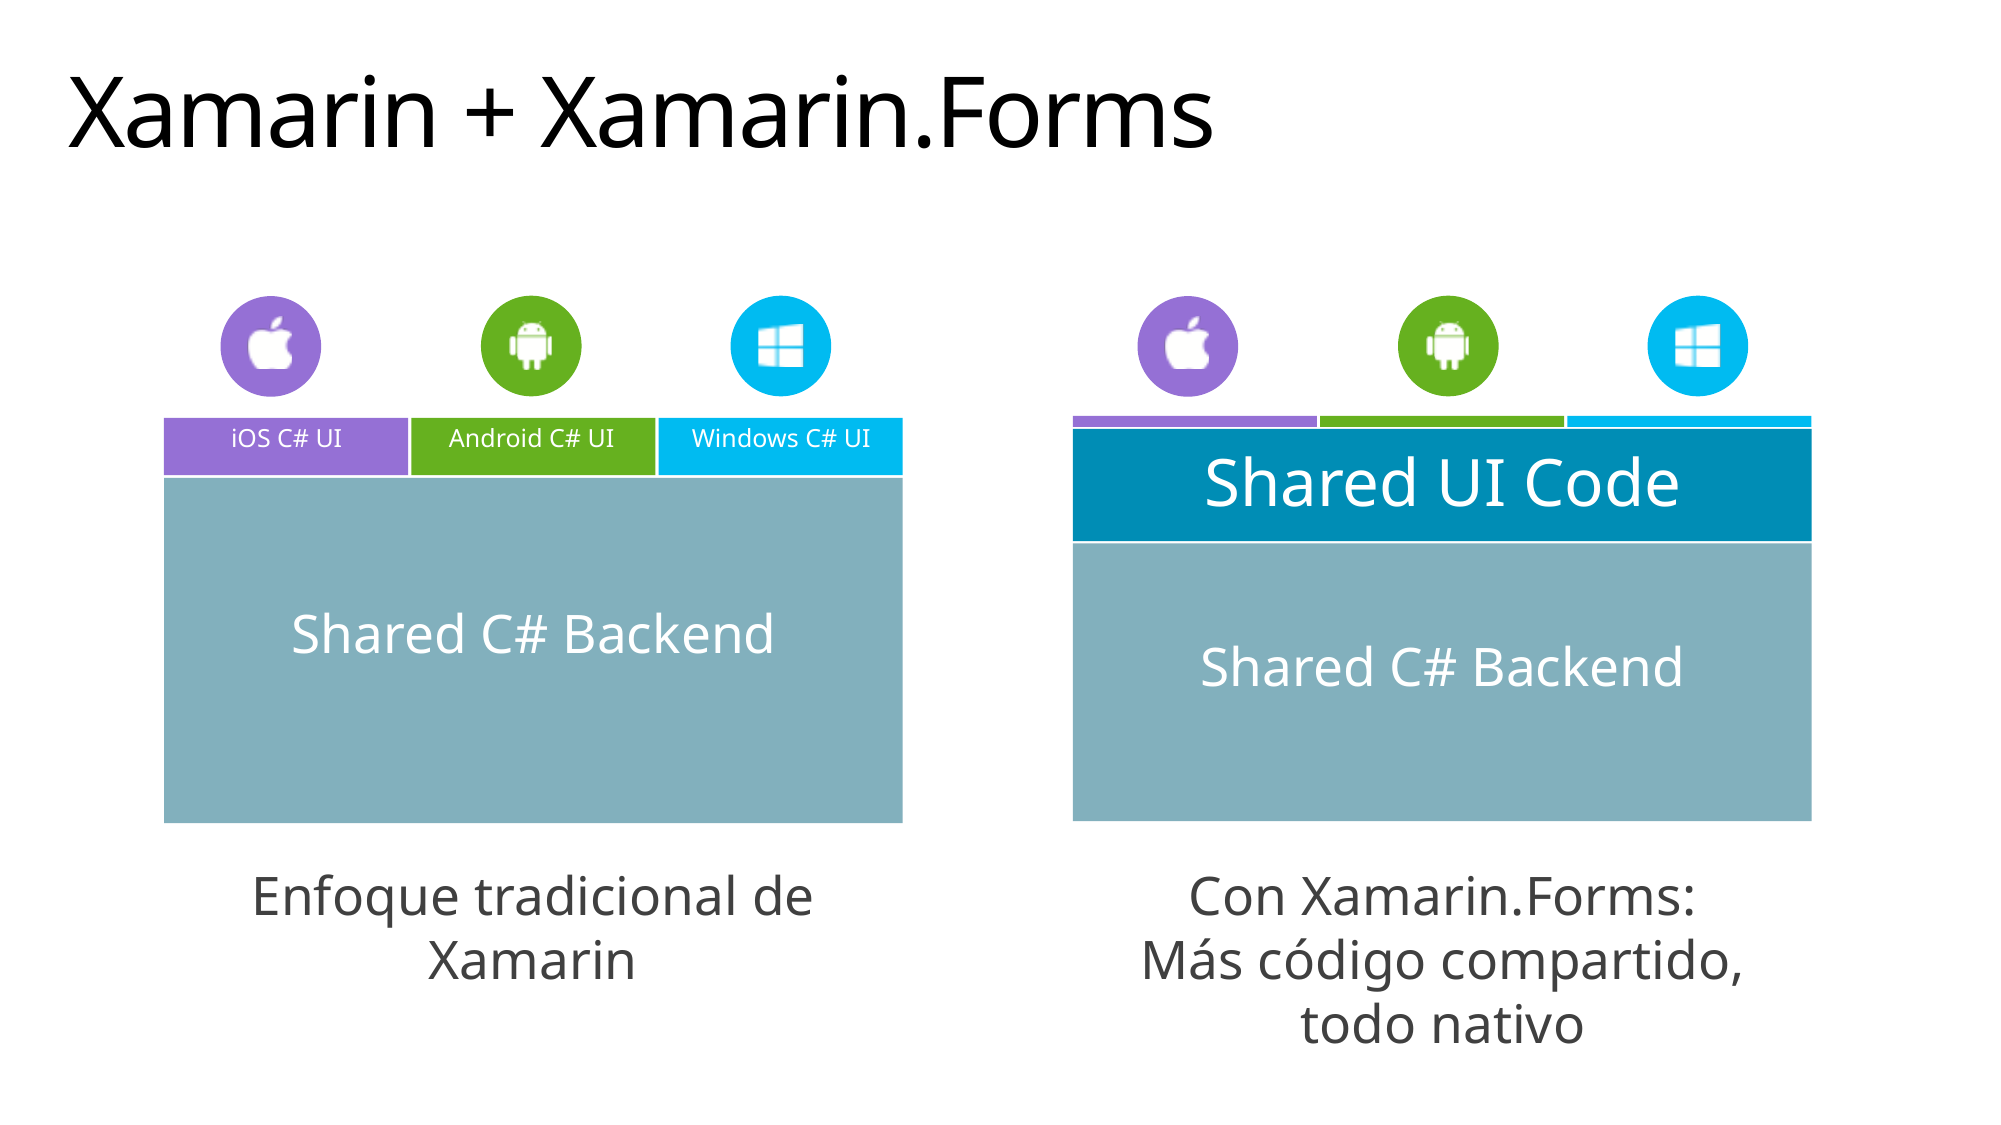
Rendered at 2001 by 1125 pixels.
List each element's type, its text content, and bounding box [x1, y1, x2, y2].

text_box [163, 406, 903, 824]
list Con Xamarin.Forms: Más código compartido, todo nativo [1074, 847, 1812, 1072]
title Xamarin + Xamarin.Forms [44, 47, 1957, 196]
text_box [1072, 295, 1812, 822]
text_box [220, 295, 832, 397]
list Enfoque tradicional de Xamarin [164, 847, 903, 1007]
